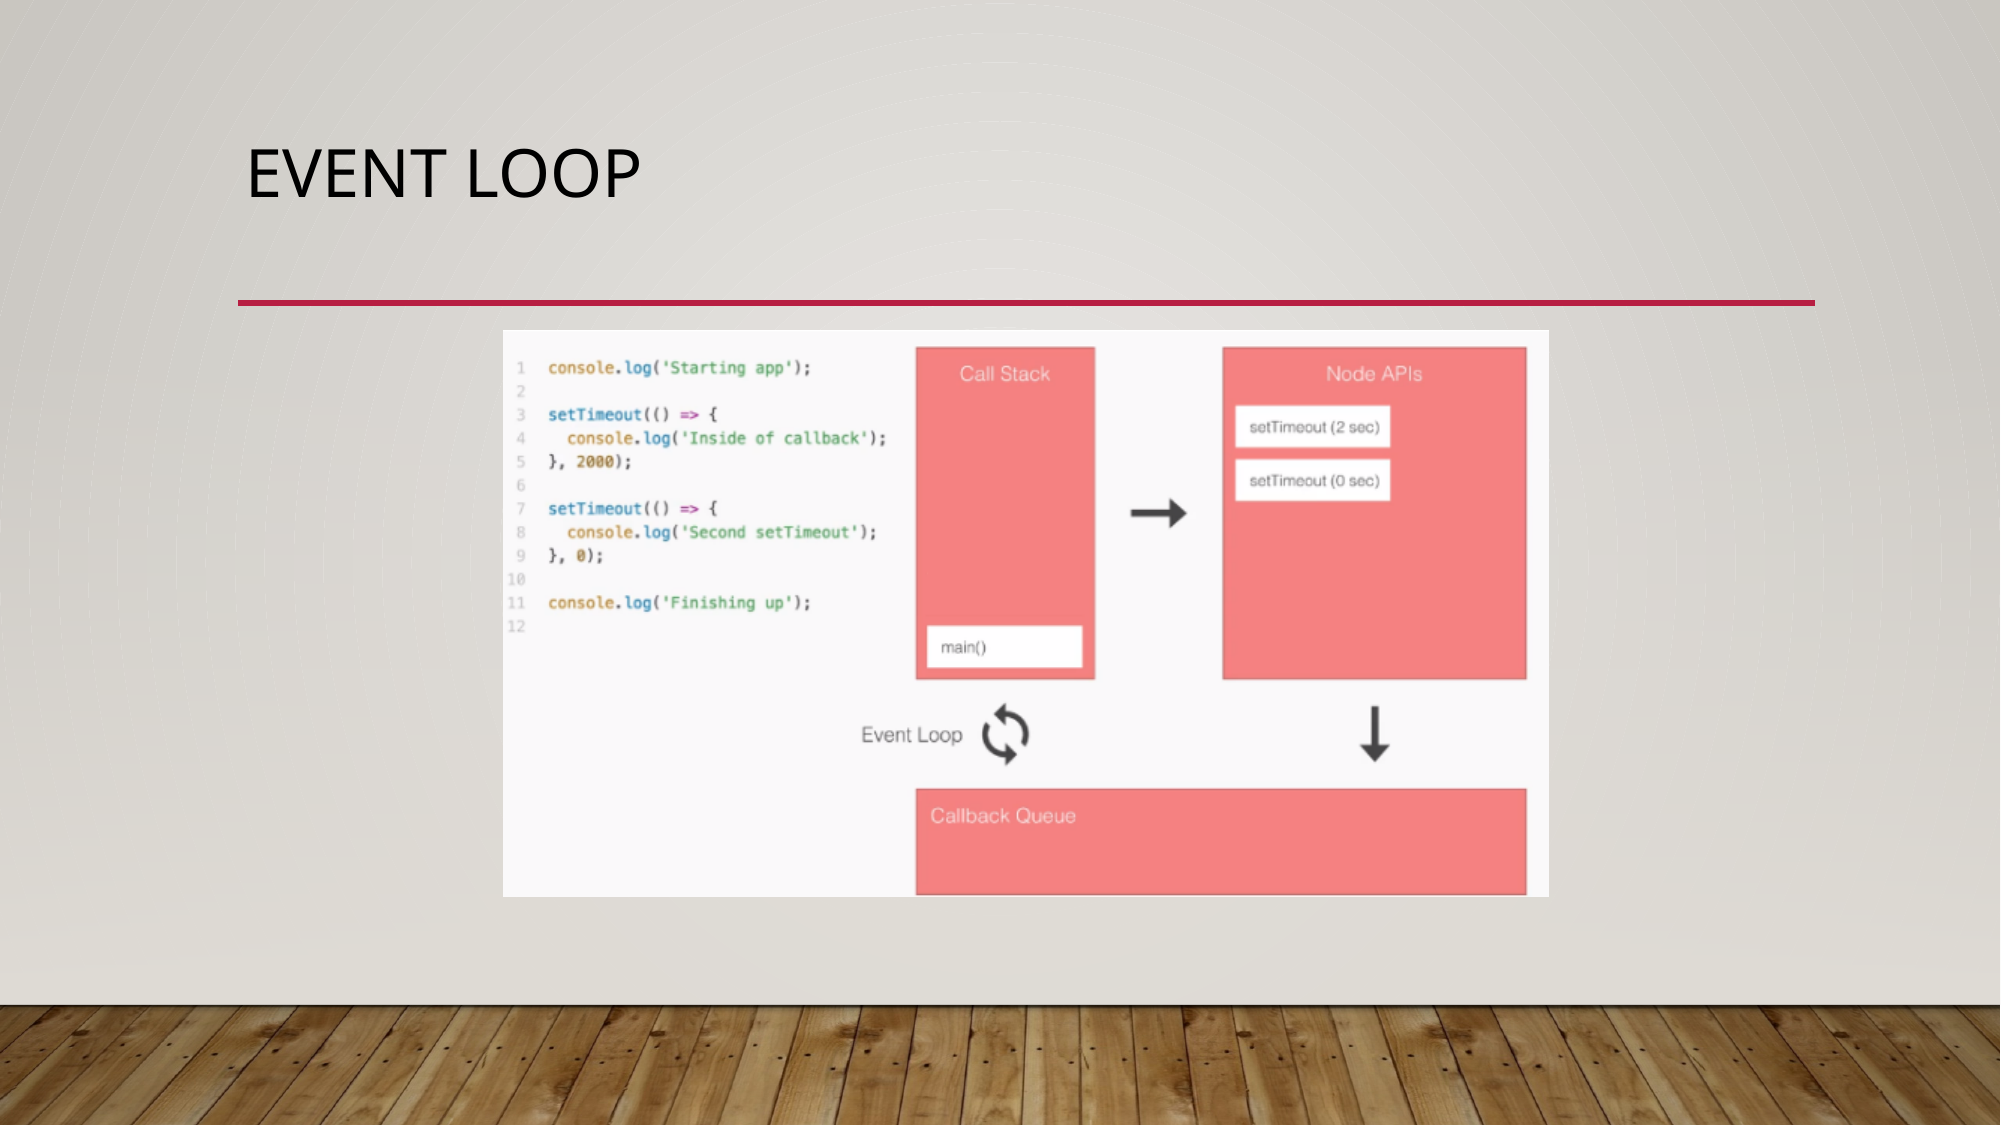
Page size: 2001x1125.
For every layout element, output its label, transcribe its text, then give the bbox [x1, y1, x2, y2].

picture [0, 1005, 2000, 1125]
title Event loop [237, 131, 1814, 305]
picture [503, 330, 1549, 897]
